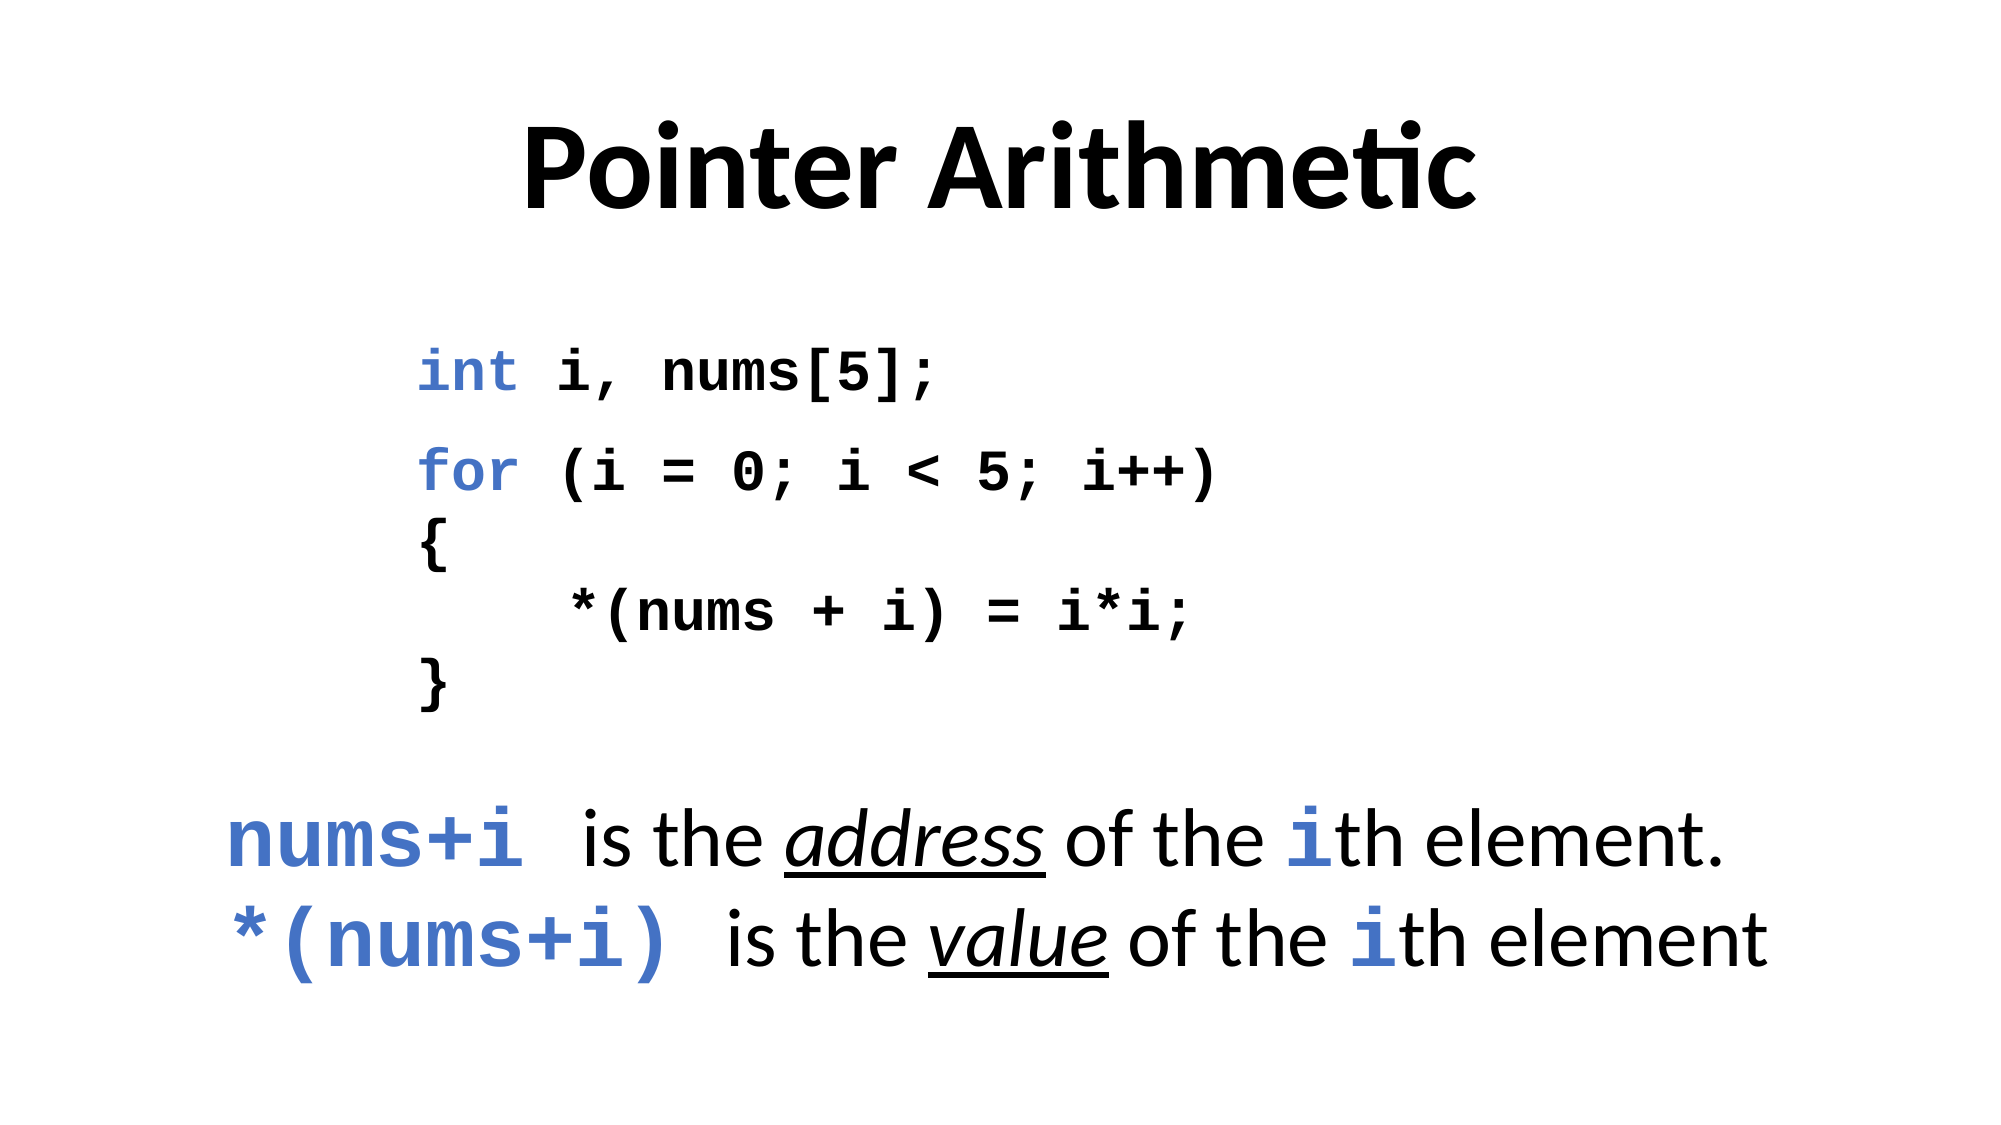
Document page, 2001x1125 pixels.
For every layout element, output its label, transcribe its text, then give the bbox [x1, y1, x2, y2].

title Pointer Arithmetic [137, 59, 1863, 278]
text_box int i, nums[5]; for (i = 0; i < 5; i++) { *(nums + i) = i*i; } [401, 324, 1555, 720]
text_box nums+i is the address of the ith element. *(nums+i) is the value of the ith element [210, 776, 1863, 991]
